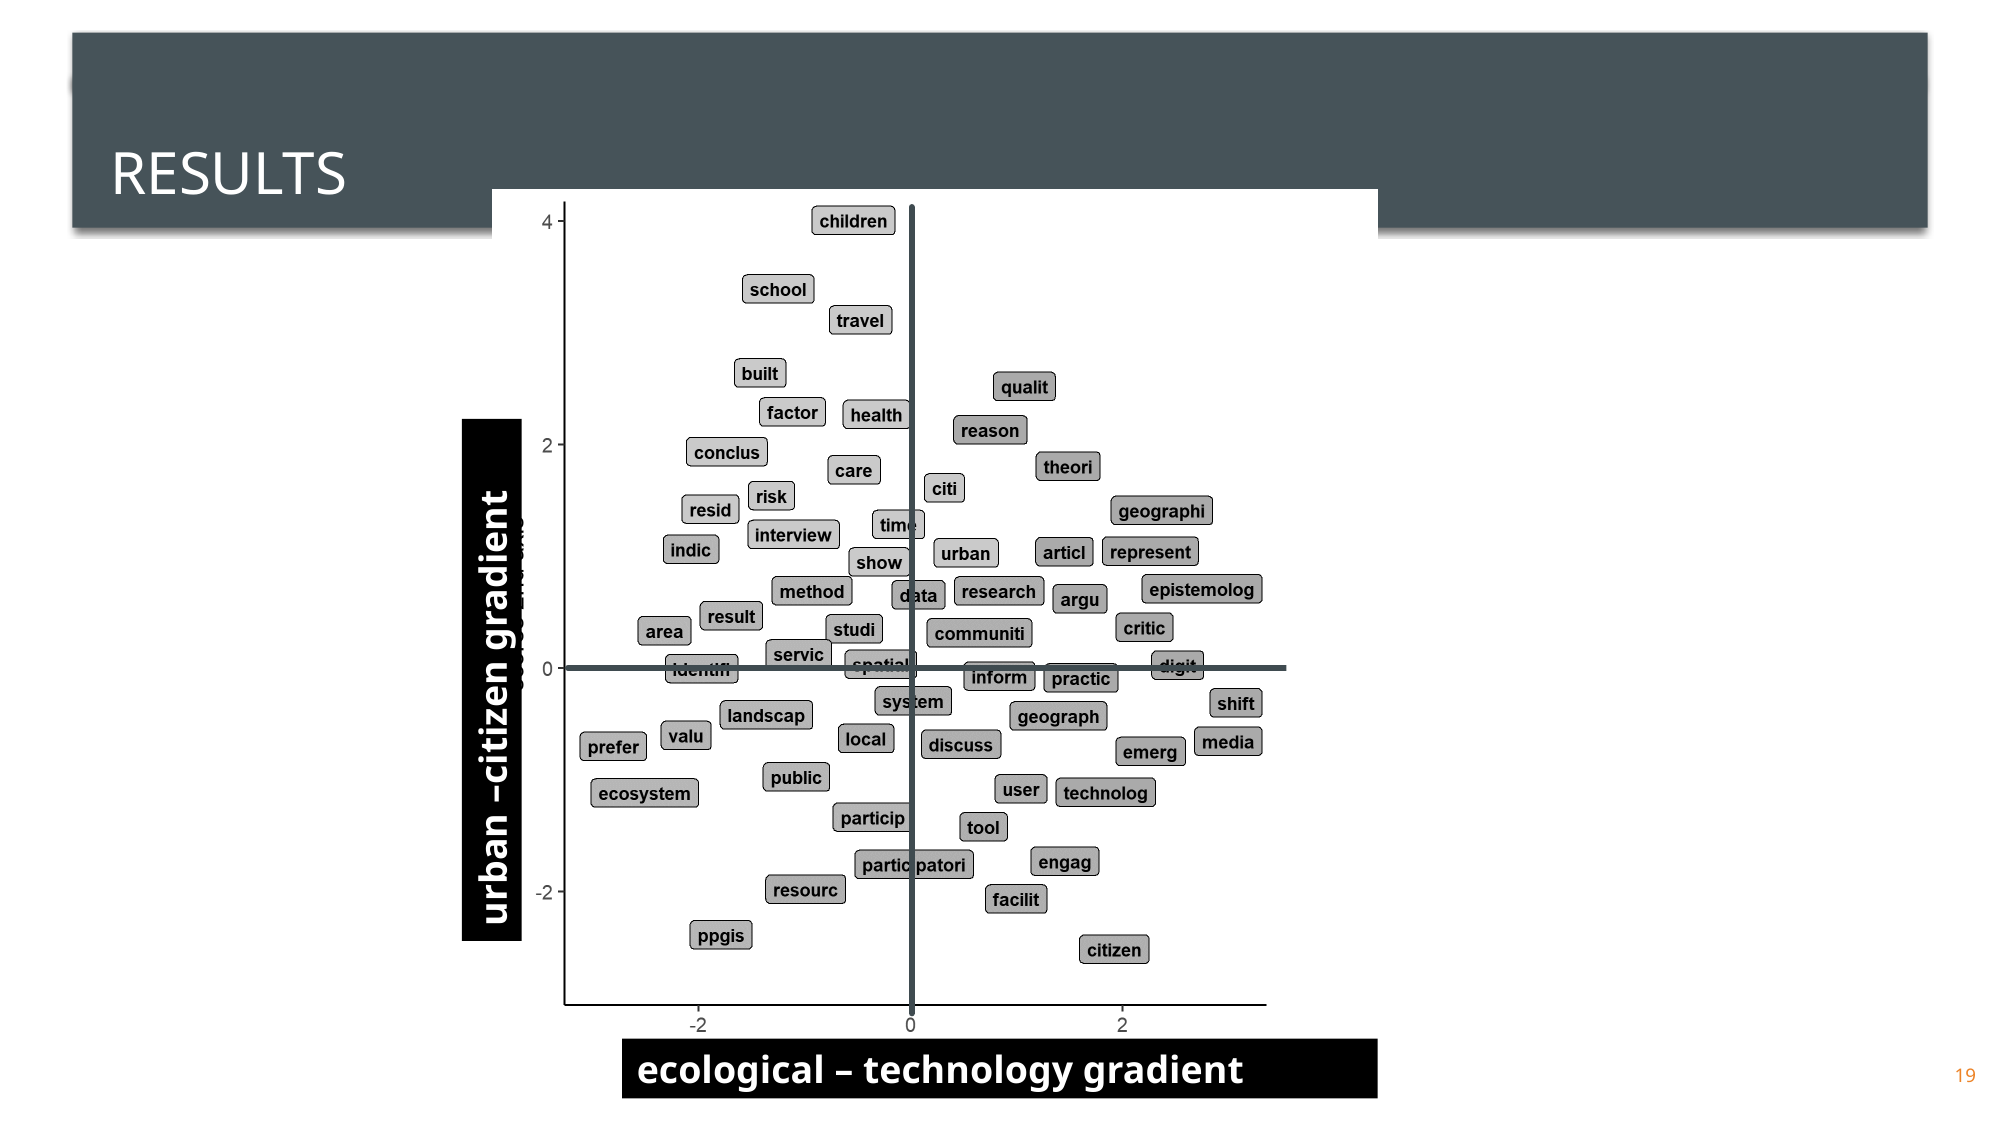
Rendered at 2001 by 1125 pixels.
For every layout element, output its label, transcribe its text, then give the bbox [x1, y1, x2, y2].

text_box ecological – technology gradient [622, 1084, 1378, 1099]
slide_number 19 [1818, 1047, 1991, 1107]
picture [491, 188, 1379, 1076]
title Results [95, 47, 1905, 214]
text_box urban –citizen gradient [461, 418, 485, 941]
